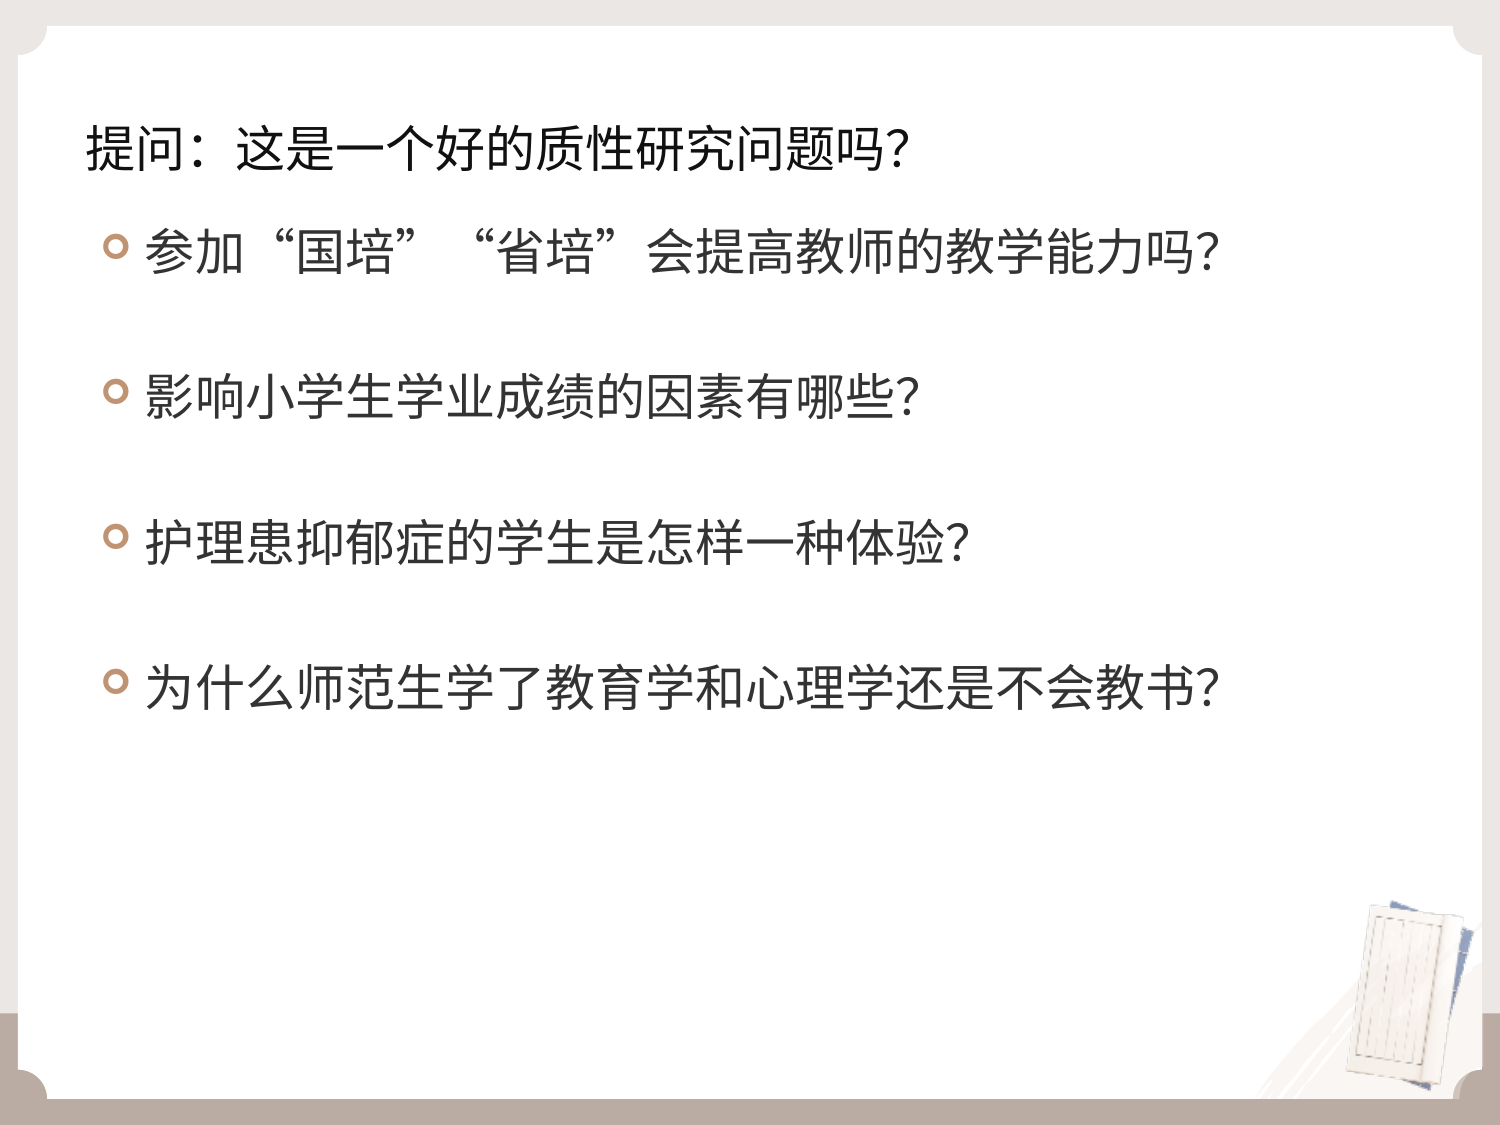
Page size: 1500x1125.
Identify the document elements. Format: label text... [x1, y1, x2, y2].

text_box 参加“国培”“省培”会提高教师的教学能力吗？ 影响小学生学业成绩的因素有哪些？ 护理患抑郁症的学生是怎样一种体验？ 为什么师范生学了教育学和心理学还是不会教书？ [85, 213, 1415, 1013]
title 提问：这是一个好的质性研究问题吗？ [85, 59, 1415, 178]
